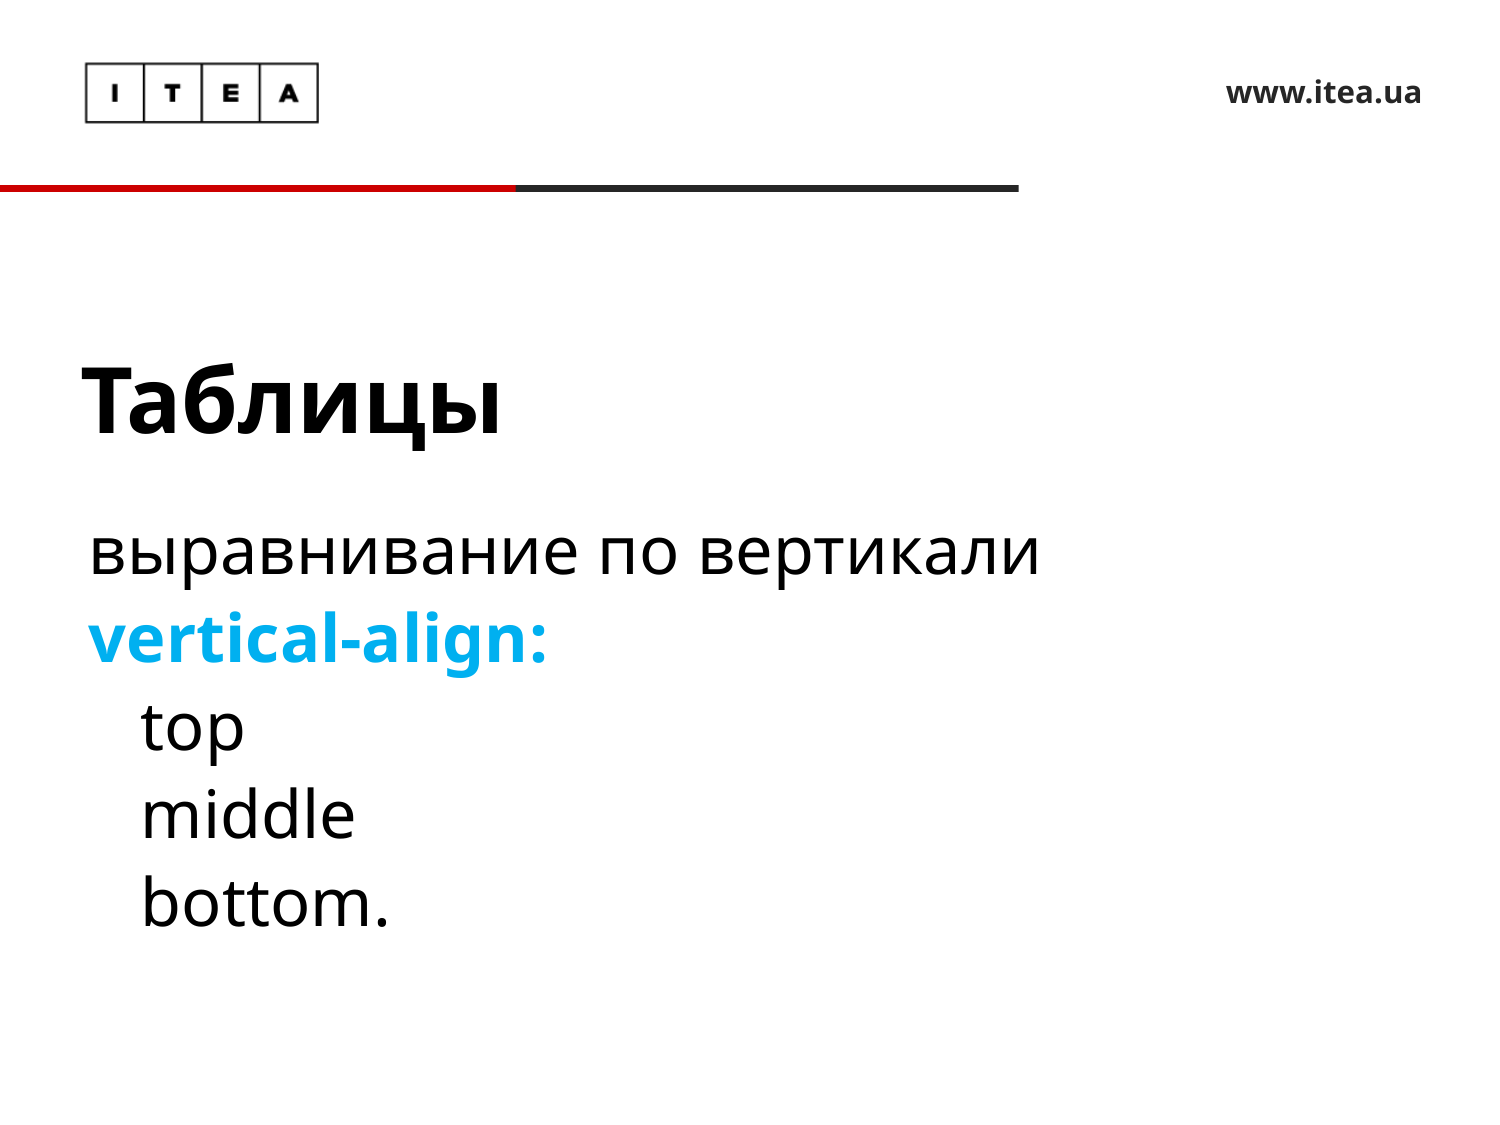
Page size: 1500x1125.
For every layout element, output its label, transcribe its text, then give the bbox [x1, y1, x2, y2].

title Таблицы [65, 323, 1425, 421]
list выравнивание по вертикали vertical-align: top middle bottom. [74, 492, 1416, 1036]
picture [57, 49, 344, 133]
text_box www.itea.ua [1172, 66, 1477, 115]
text_box [0, 185, 516, 192]
text_box [516, 185, 1019, 192]
